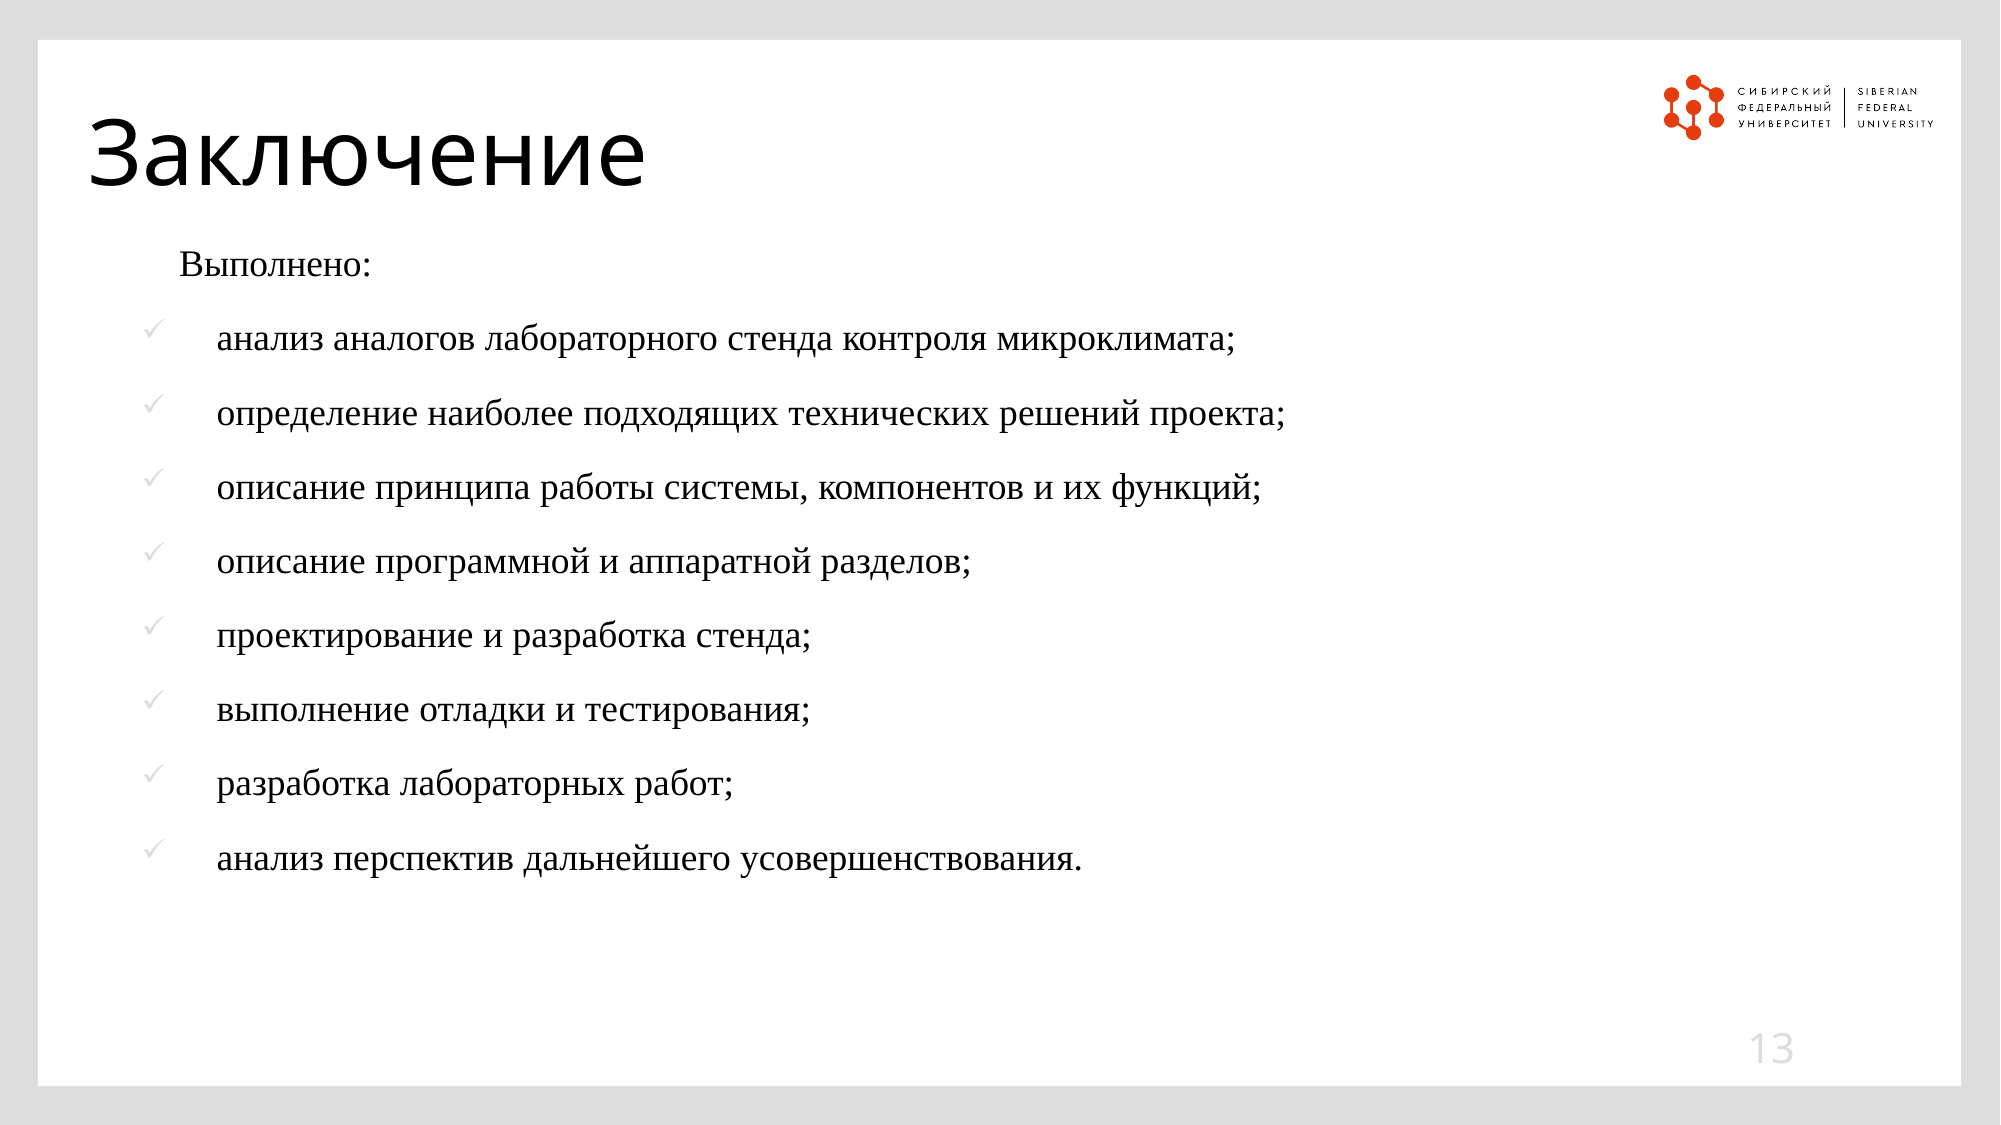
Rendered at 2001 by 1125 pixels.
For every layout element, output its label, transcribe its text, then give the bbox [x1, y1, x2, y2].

picture [1633, 43, 1964, 172]
list Выполнено: анализ аналогов лабораторного стенда контроля микроклимата; определение наиболее подходящих технических решений проекта; описание принципа работы системы, компонентов и их функций; описание программной и аппаратной разделов; проектирование и разработка стенда; выполнение отладки и тестирования; разработка лабораторных работ; анализ перспектив дальнейшего усовершенствования. [126, 231, 1807, 1000]
slide_number 13 [1530, 1020, 1811, 1081]
title Заключение [73, 44, 1694, 267]
